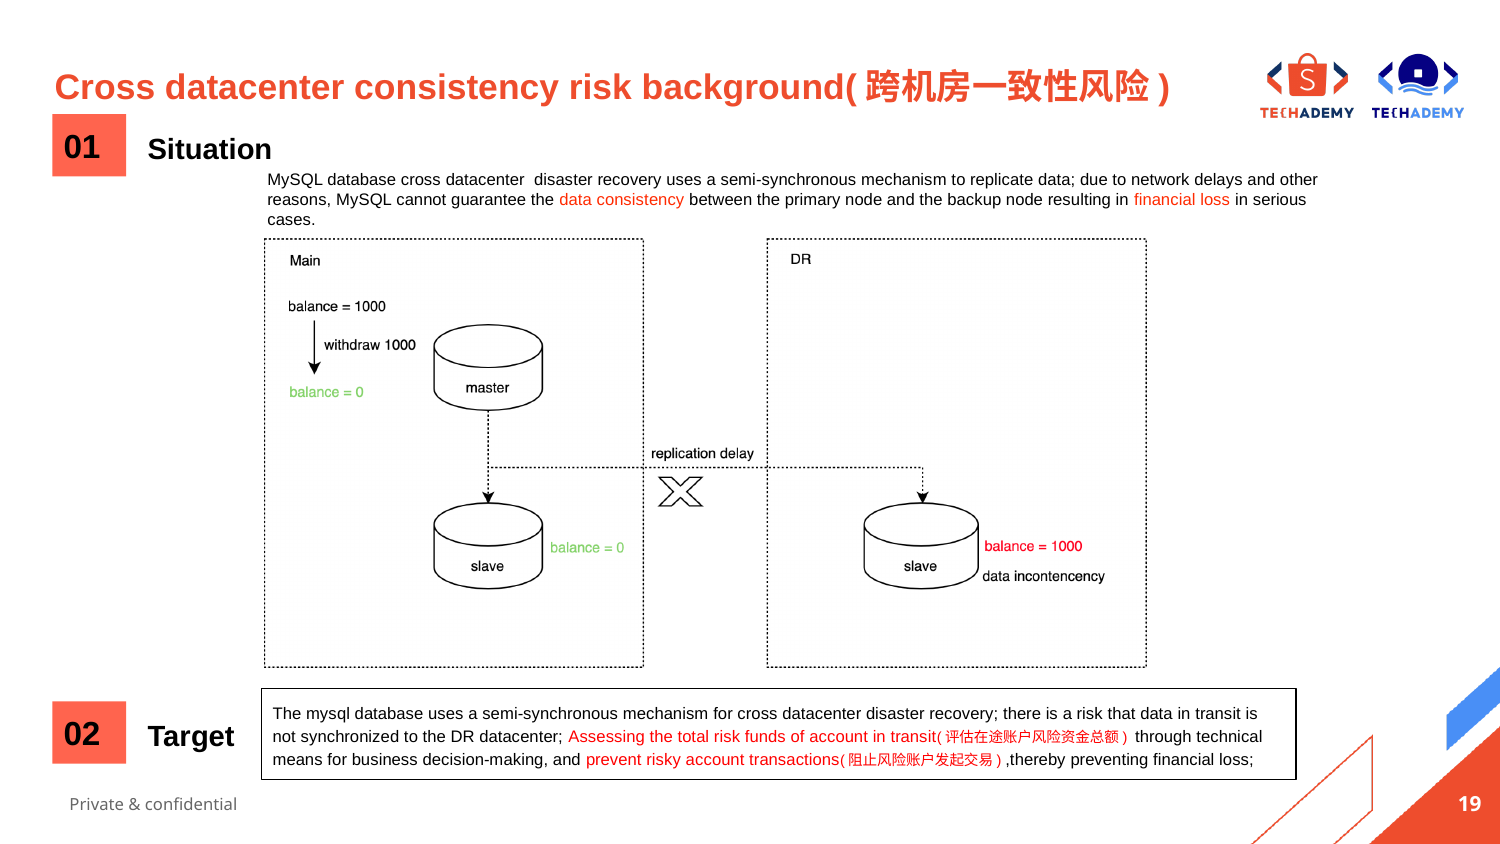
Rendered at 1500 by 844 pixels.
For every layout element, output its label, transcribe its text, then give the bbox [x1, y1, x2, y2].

text_box MySQL database cross datacenter disaster recovery uses a semi-synchronous mechanism to replicate data; due to network delays and other reasons, MySQL cannot guarantee the data consistency between the primary node and the backup node resulting in financial loss in serious cases. [256, 157, 1352, 241]
text_box The mysql database uses a semi-synchronous mechanism for cross datacenter disaster recovery; there is a risk that data in transit is not synchronized to the DR datacenter; Assessing the total risk funds of account in transit(评估在途账户风险资金总额) through technical means for business decision-making, and prevent risky account transactions(阻止风险账户发起交易) ,thereby preventing financial loss; [261, 688, 1296, 780]
text_box 02 [52, 701, 127, 764]
text_box Situation [136, 118, 314, 177]
title Cross datacenter consistency risk background(跨机房一致性风险) [48, 38, 1427, 133]
text_box Target [136, 706, 261, 764]
slide_number ‹#› [1439, 784, 1500, 844]
text_box 01 [52, 114, 127, 177]
picture [0, 0, 1500, 844]
